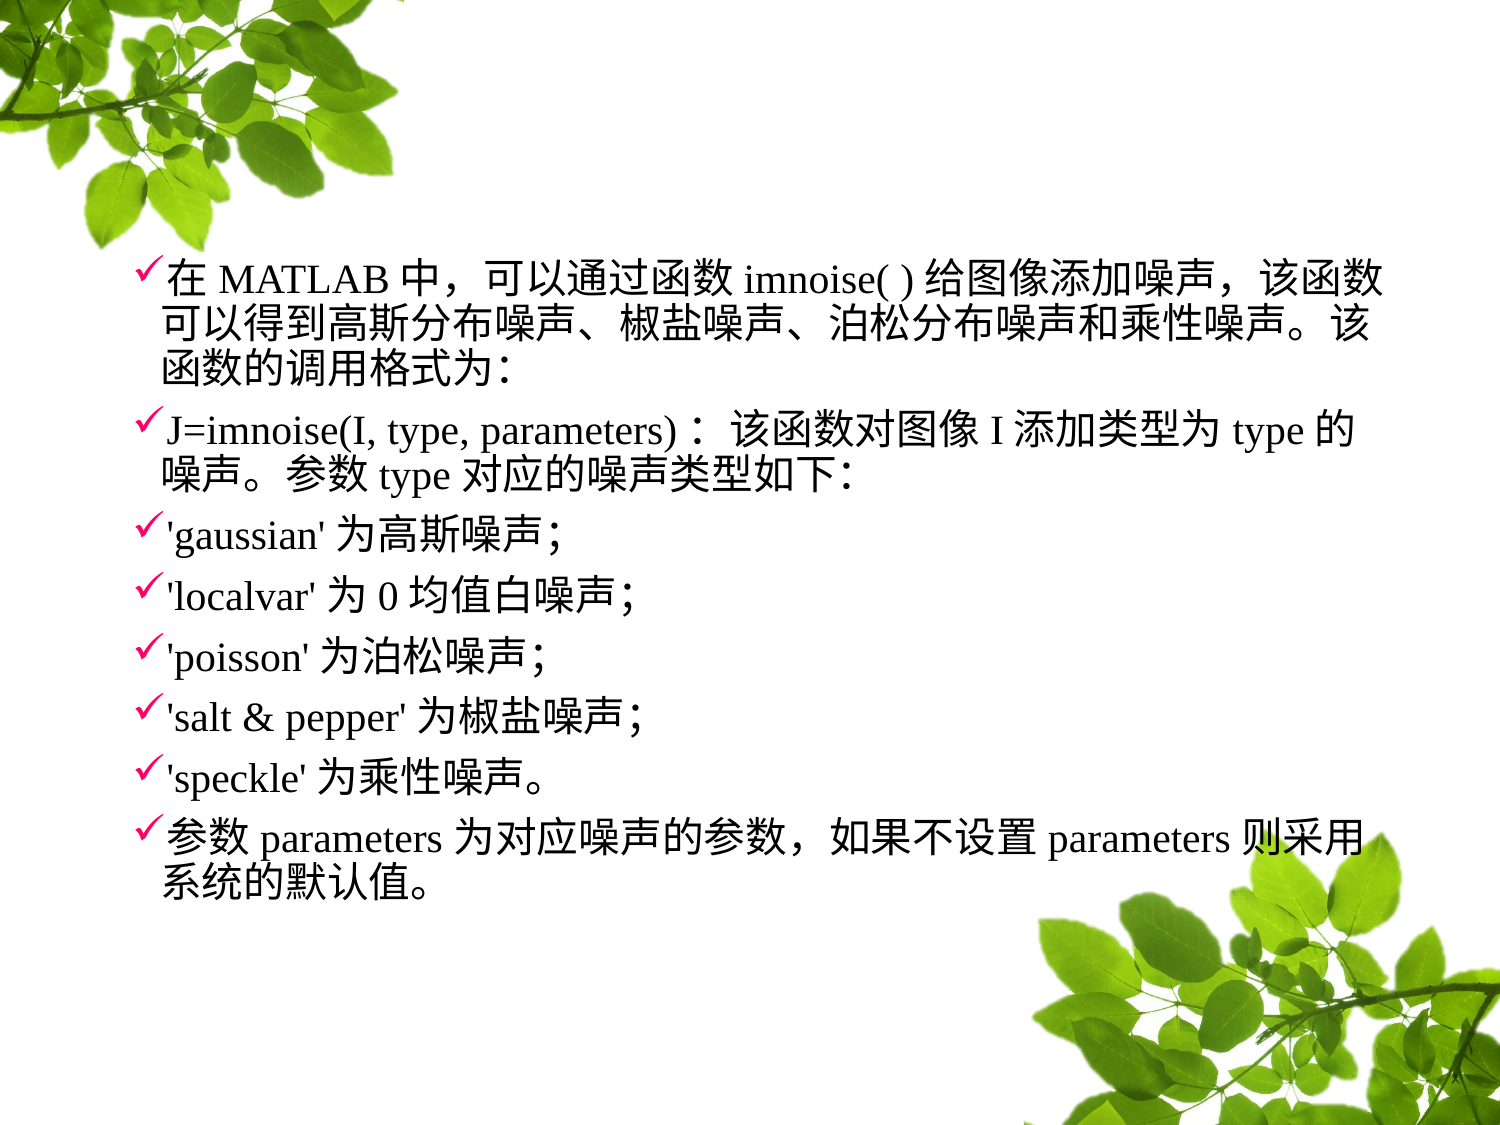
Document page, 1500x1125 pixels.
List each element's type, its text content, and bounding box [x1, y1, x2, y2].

picture [1023, 827, 1500, 1125]
picture [0, 0, 405, 253]
list 在MATLAB中，可以通过函数imnoise( )给图像添加噪声，该函数可以得到高斯分布噪声、椒盐噪声、泊松分布噪声和乘性噪声。该函数的调用格式为： J=imnoise(I, type, parameters)：该函数对图像I添加类型为type的噪声。参数type对应的噪声类型如下： 'gaussian'为高斯噪声； 'localvar'为0均值白噪声； 'poisson'为泊松噪声； 'salt & pepper'为椒盐噪声； 'speckle'为乘性噪声。 参数parameters为对应噪声的参数，如果不设置parameters则采用系统的默认值。 [117, 249, 1411, 922]
